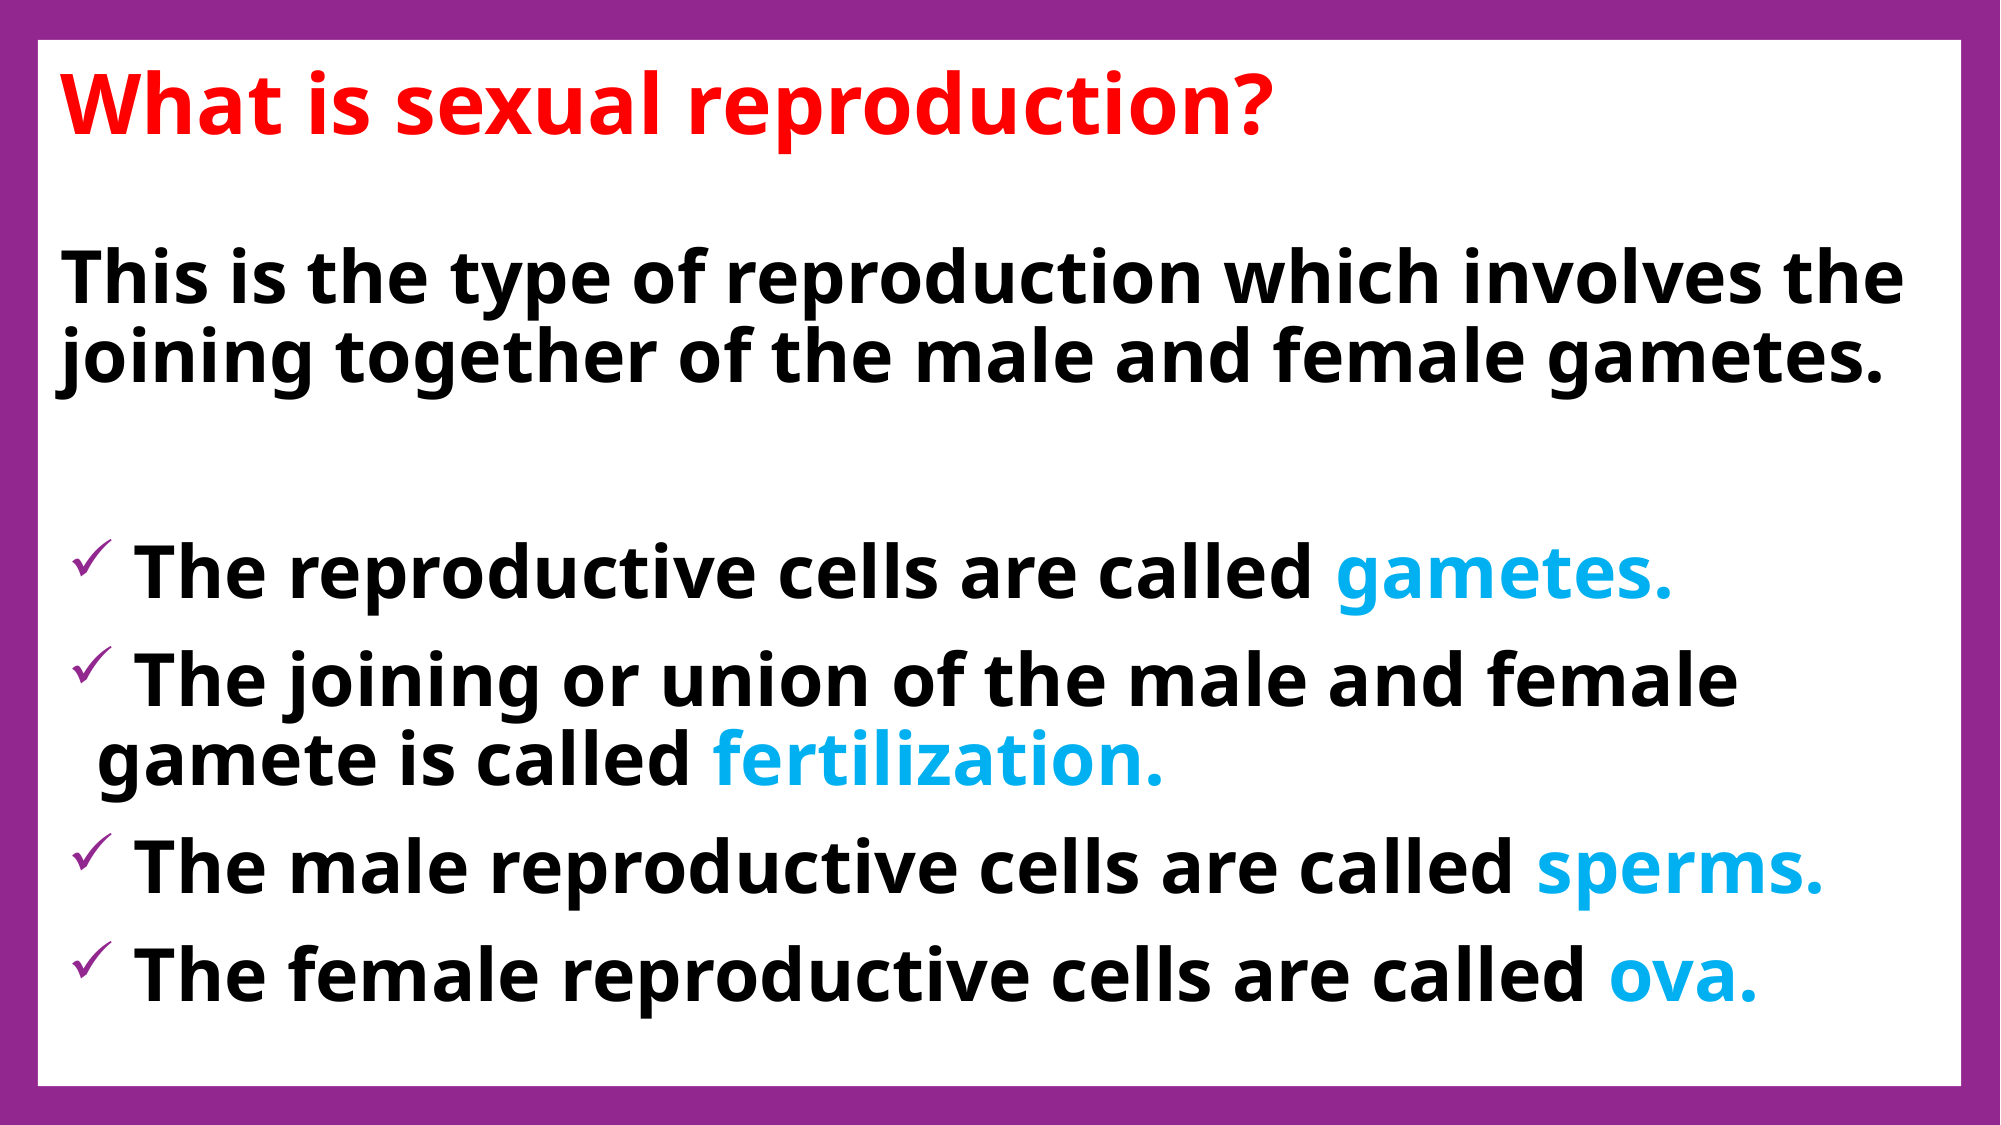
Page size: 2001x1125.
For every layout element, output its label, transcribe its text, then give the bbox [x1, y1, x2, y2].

list This is the type of reproduction which involves the joining together of the male and female gametes. The reproductive cells are called gametes. The joining or union of the male and female gamete is called fertilization. The male reproductive cells are called sperms. The female reproductive cells are called ova. [45, 232, 1943, 1052]
title What is sexual reproduction? [45, 54, 1376, 162]
